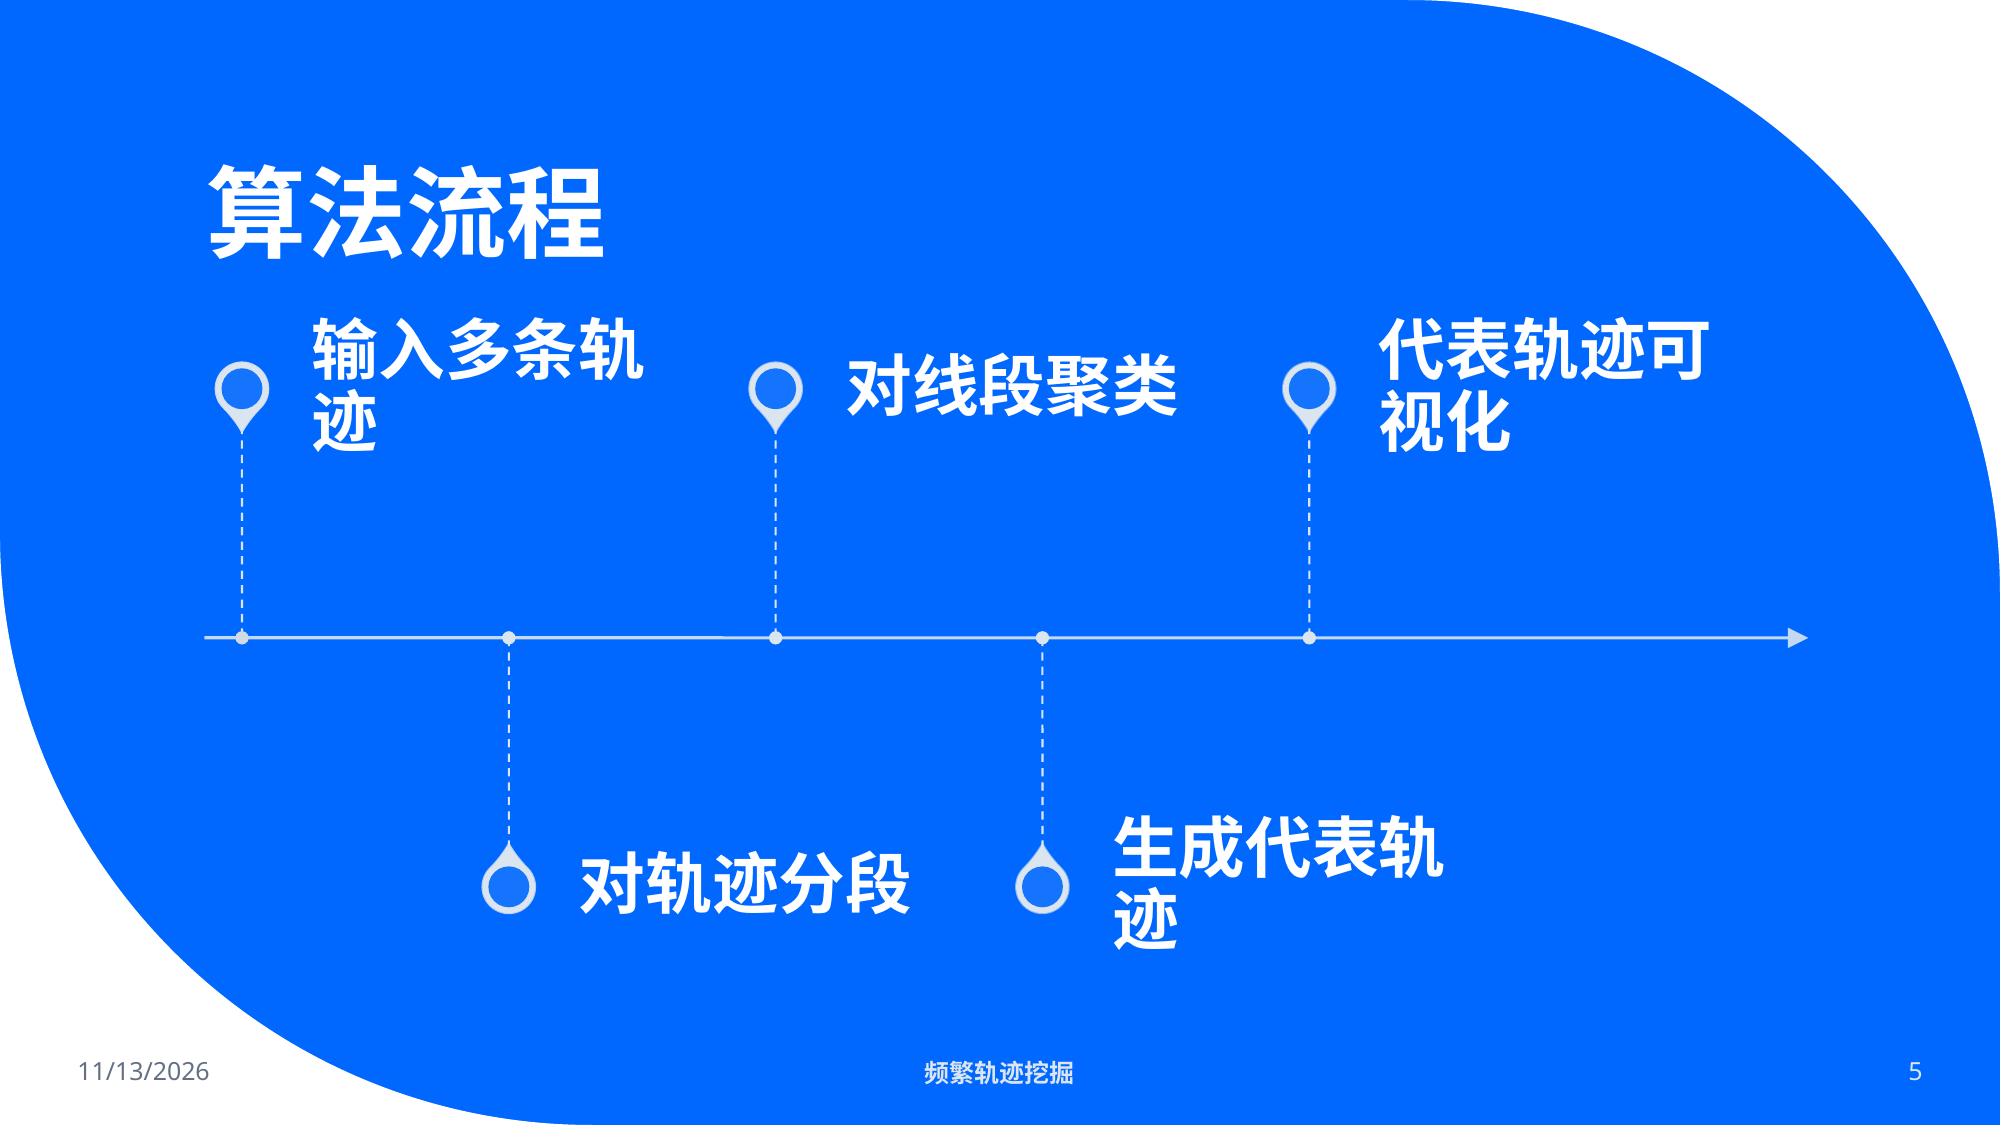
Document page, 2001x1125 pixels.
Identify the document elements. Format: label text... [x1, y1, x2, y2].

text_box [204, 279, 1809, 996]
slide_number 5 [1665, 1042, 1938, 1103]
title 算法流程 [191, 62, 1796, 280]
footer 频繁轨迹挖掘 [662, 1042, 1338, 1103]
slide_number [62, 1042, 342, 1103]
